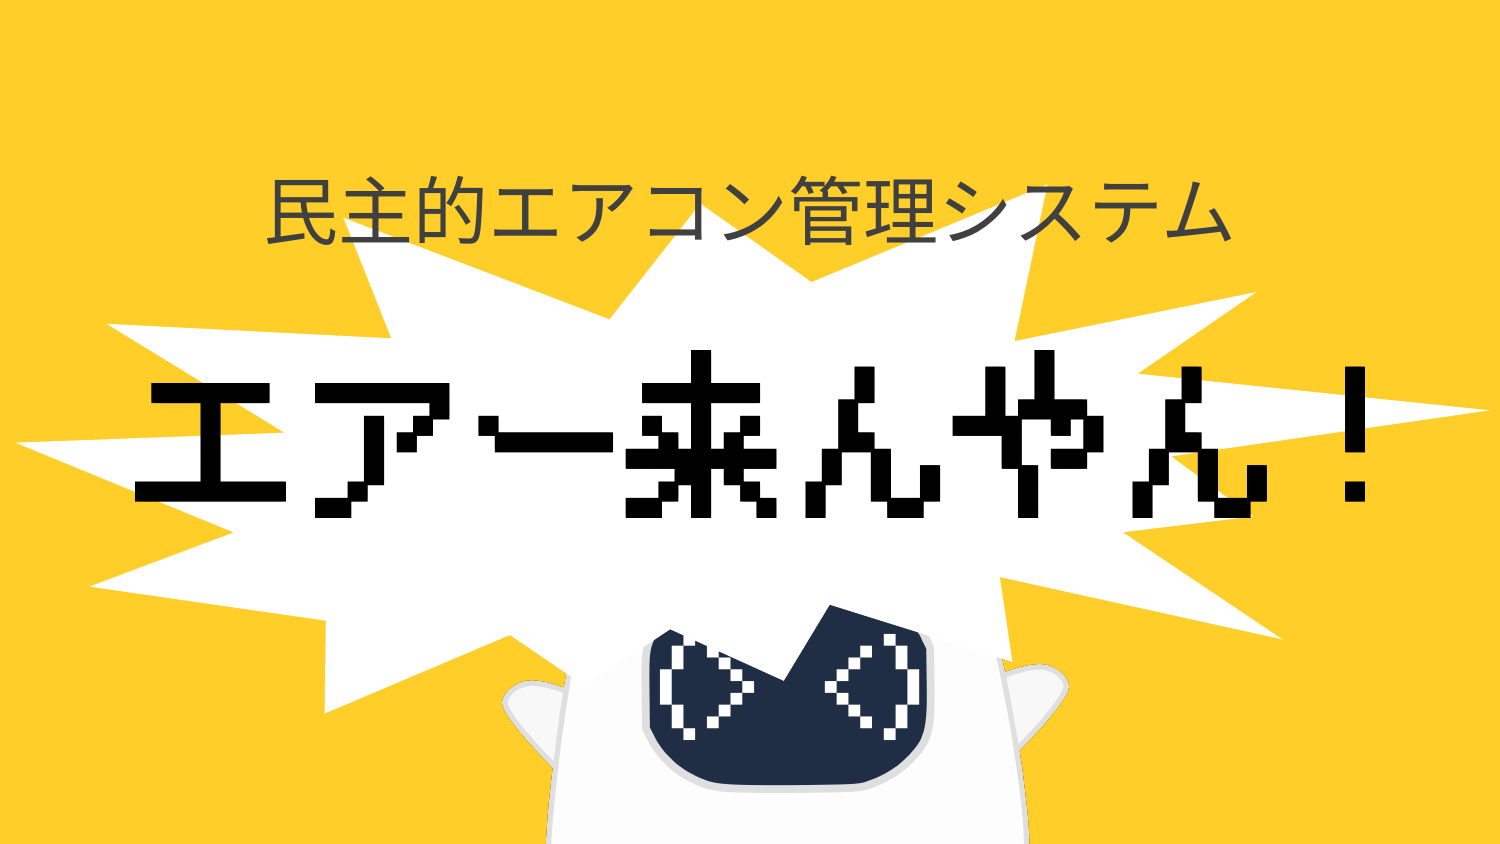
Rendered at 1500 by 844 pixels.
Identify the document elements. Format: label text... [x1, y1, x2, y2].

text_box [87, 526, 497, 716]
text_box [1369, 395, 1492, 430]
text_box [13, 436, 130, 493]
text_box [1074, 526, 1285, 642]
text_box 民主的エアコン管理システム [0, 157, 1500, 252]
text_box [104, 252, 1259, 349]
picture [135, 350, 1365, 844]
